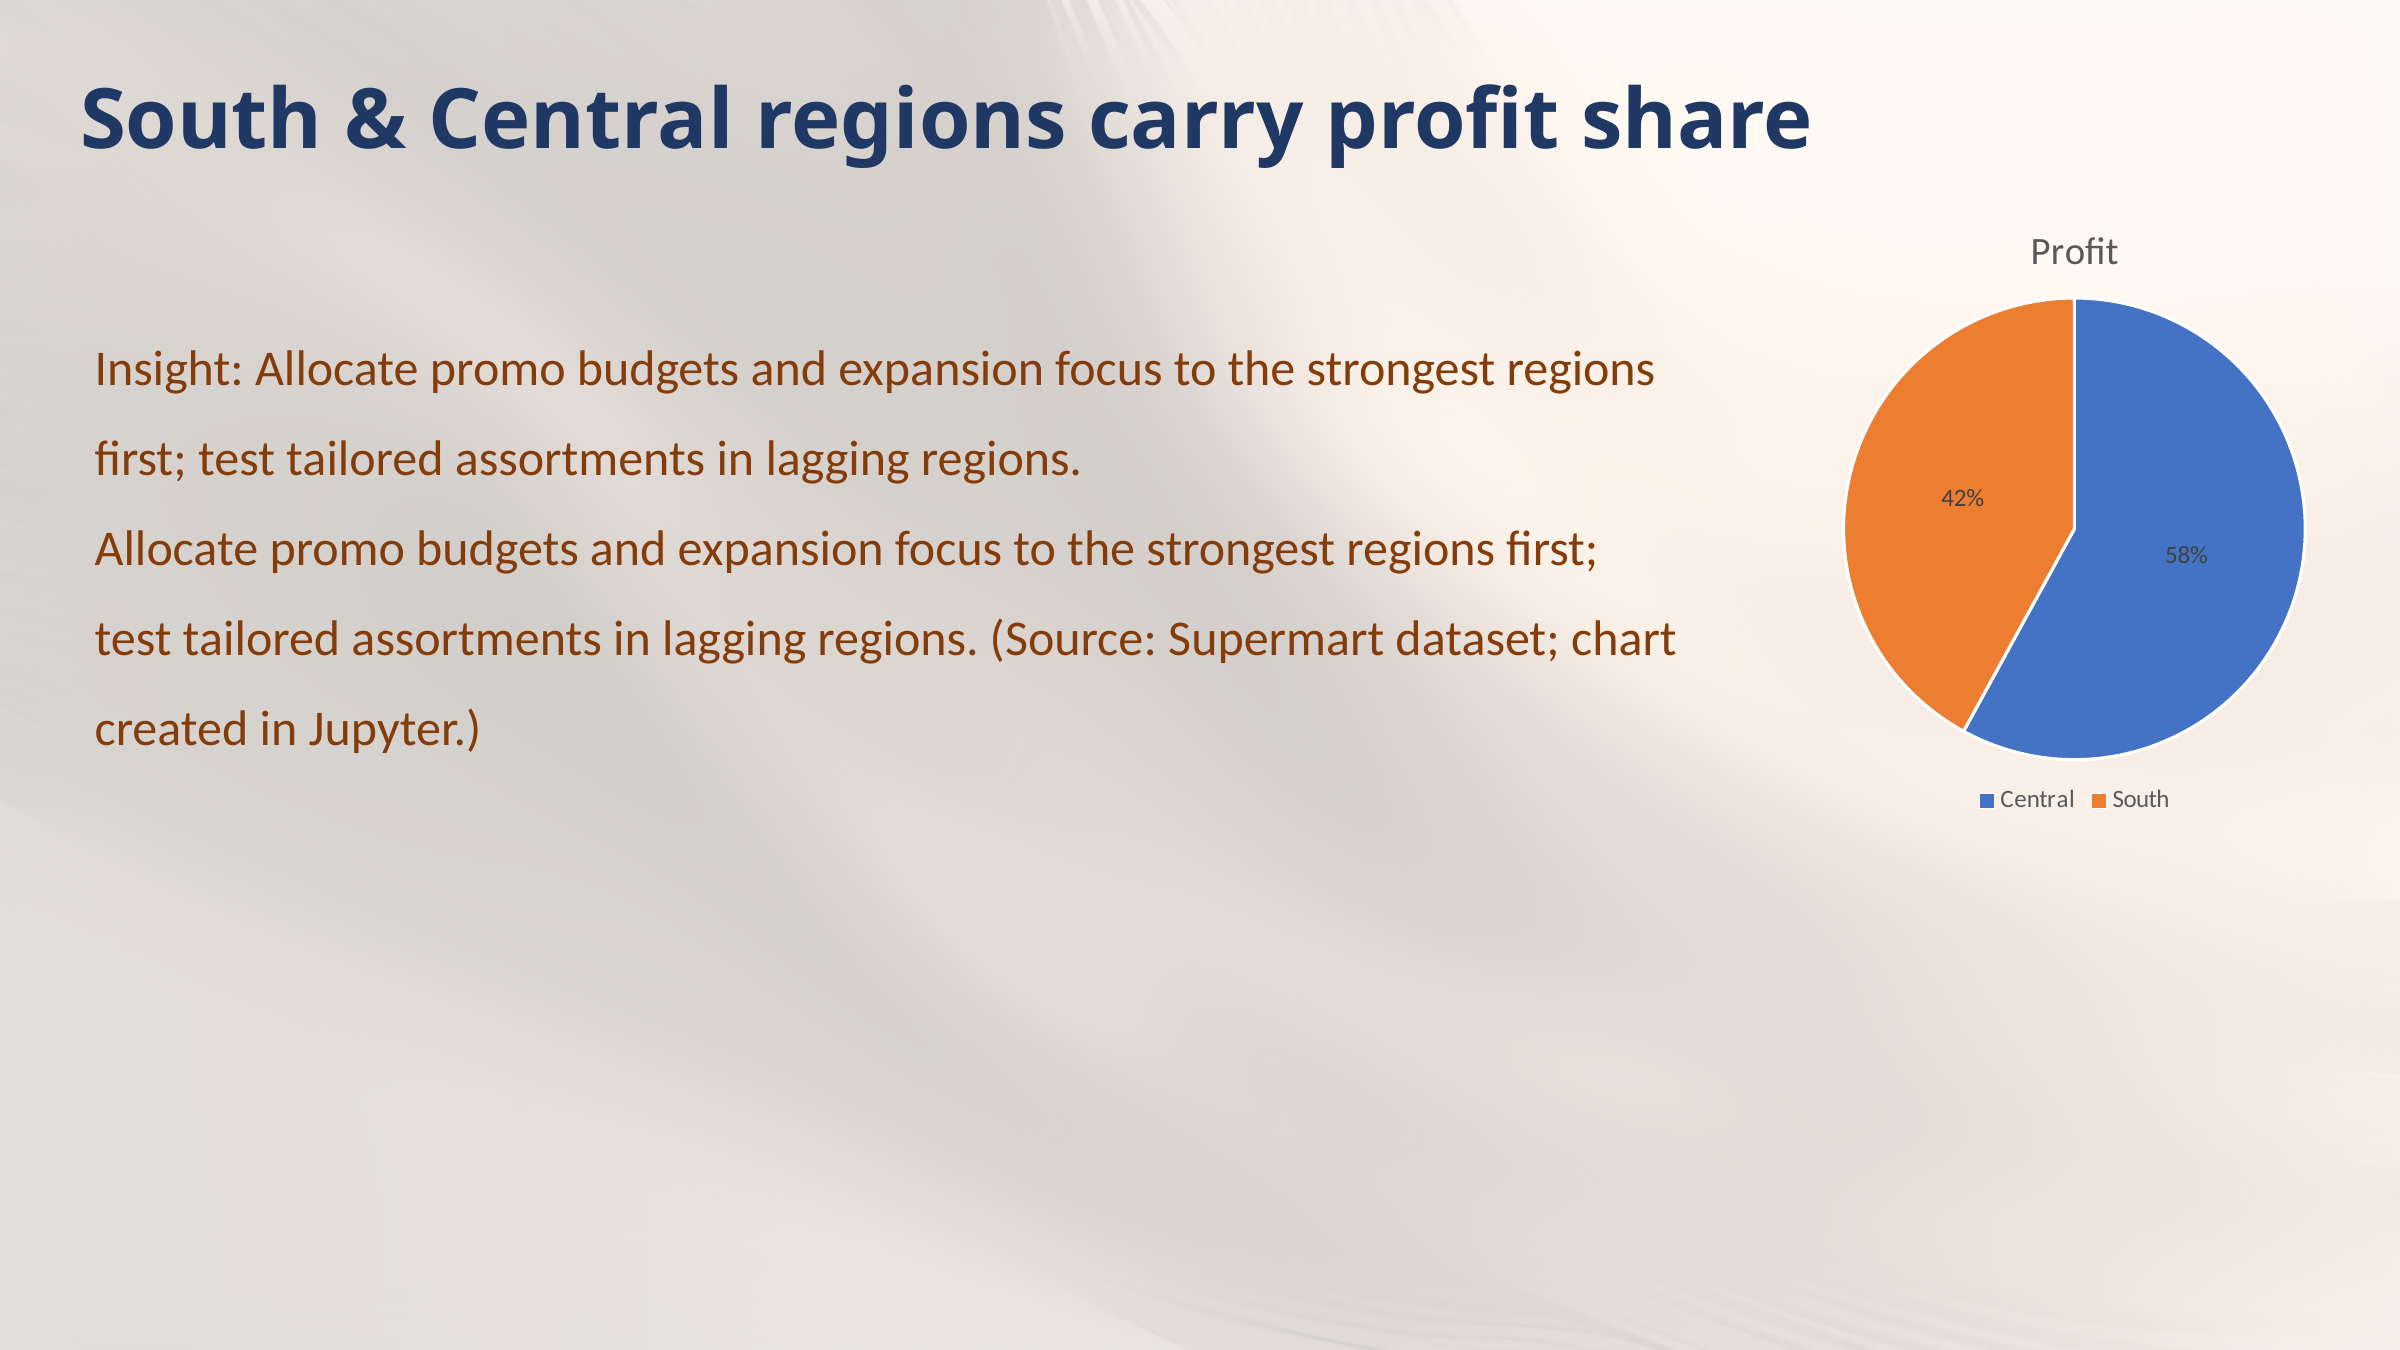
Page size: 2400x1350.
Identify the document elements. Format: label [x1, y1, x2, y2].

picture [0, 0, 2400, 1350]
chart [1828, 202, 2321, 820]
